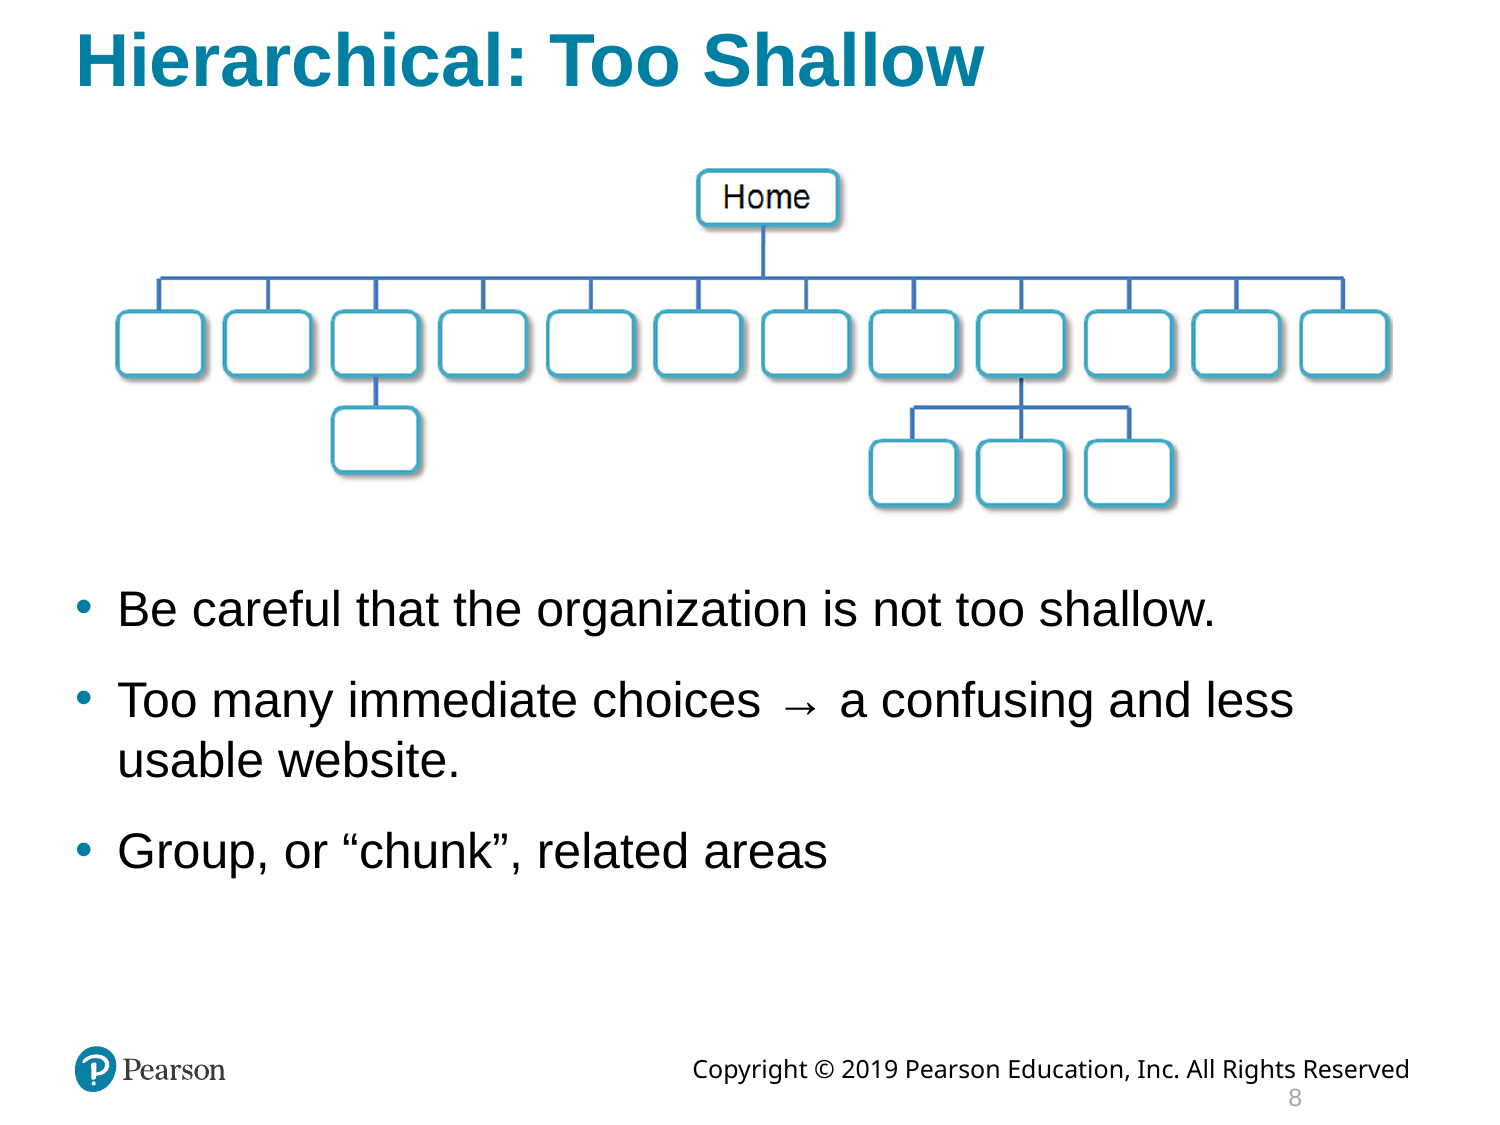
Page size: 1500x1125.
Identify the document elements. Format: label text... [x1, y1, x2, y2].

list Be careful that the organization is not too shallow. Too many immediate choices → a confusing and less usable website. Group, or “chunk”, related areas [75, 576, 1413, 1125]
title Hierarchical: Too Shallow [75, 0, 1413, 102]
picture [98, 151, 1402, 533]
